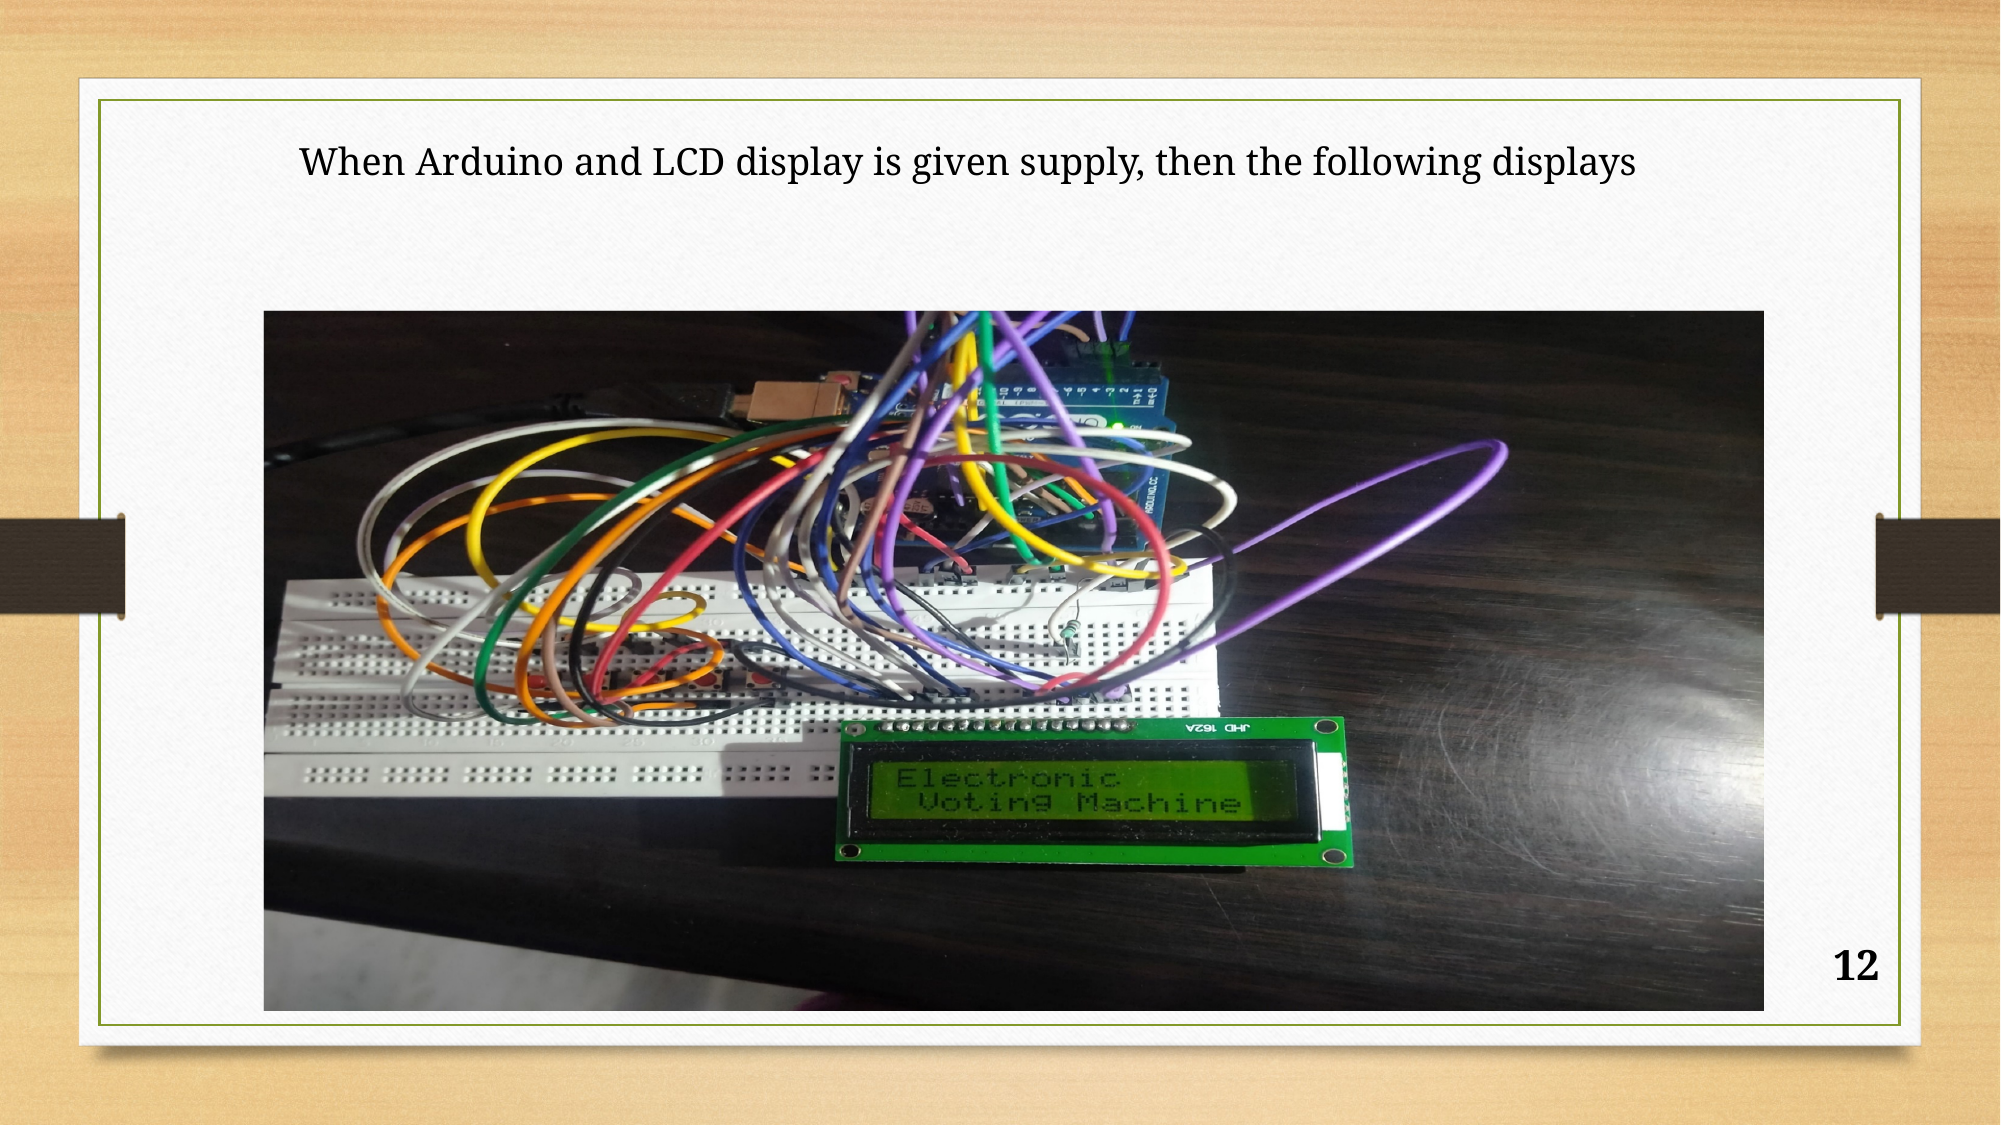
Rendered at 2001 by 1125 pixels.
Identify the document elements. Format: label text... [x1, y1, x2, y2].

picture [0, 0, 2001, 1125]
text_box When Arduino and LCD display is given supply, then the following displays [283, 130, 662, 191]
slide_number 12 [1721, 924, 1895, 1011]
text_box When Arduino and LCD display is given supply, then the following displays [1364, 130, 1722, 191]
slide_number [1423, 979, 1686, 1025]
